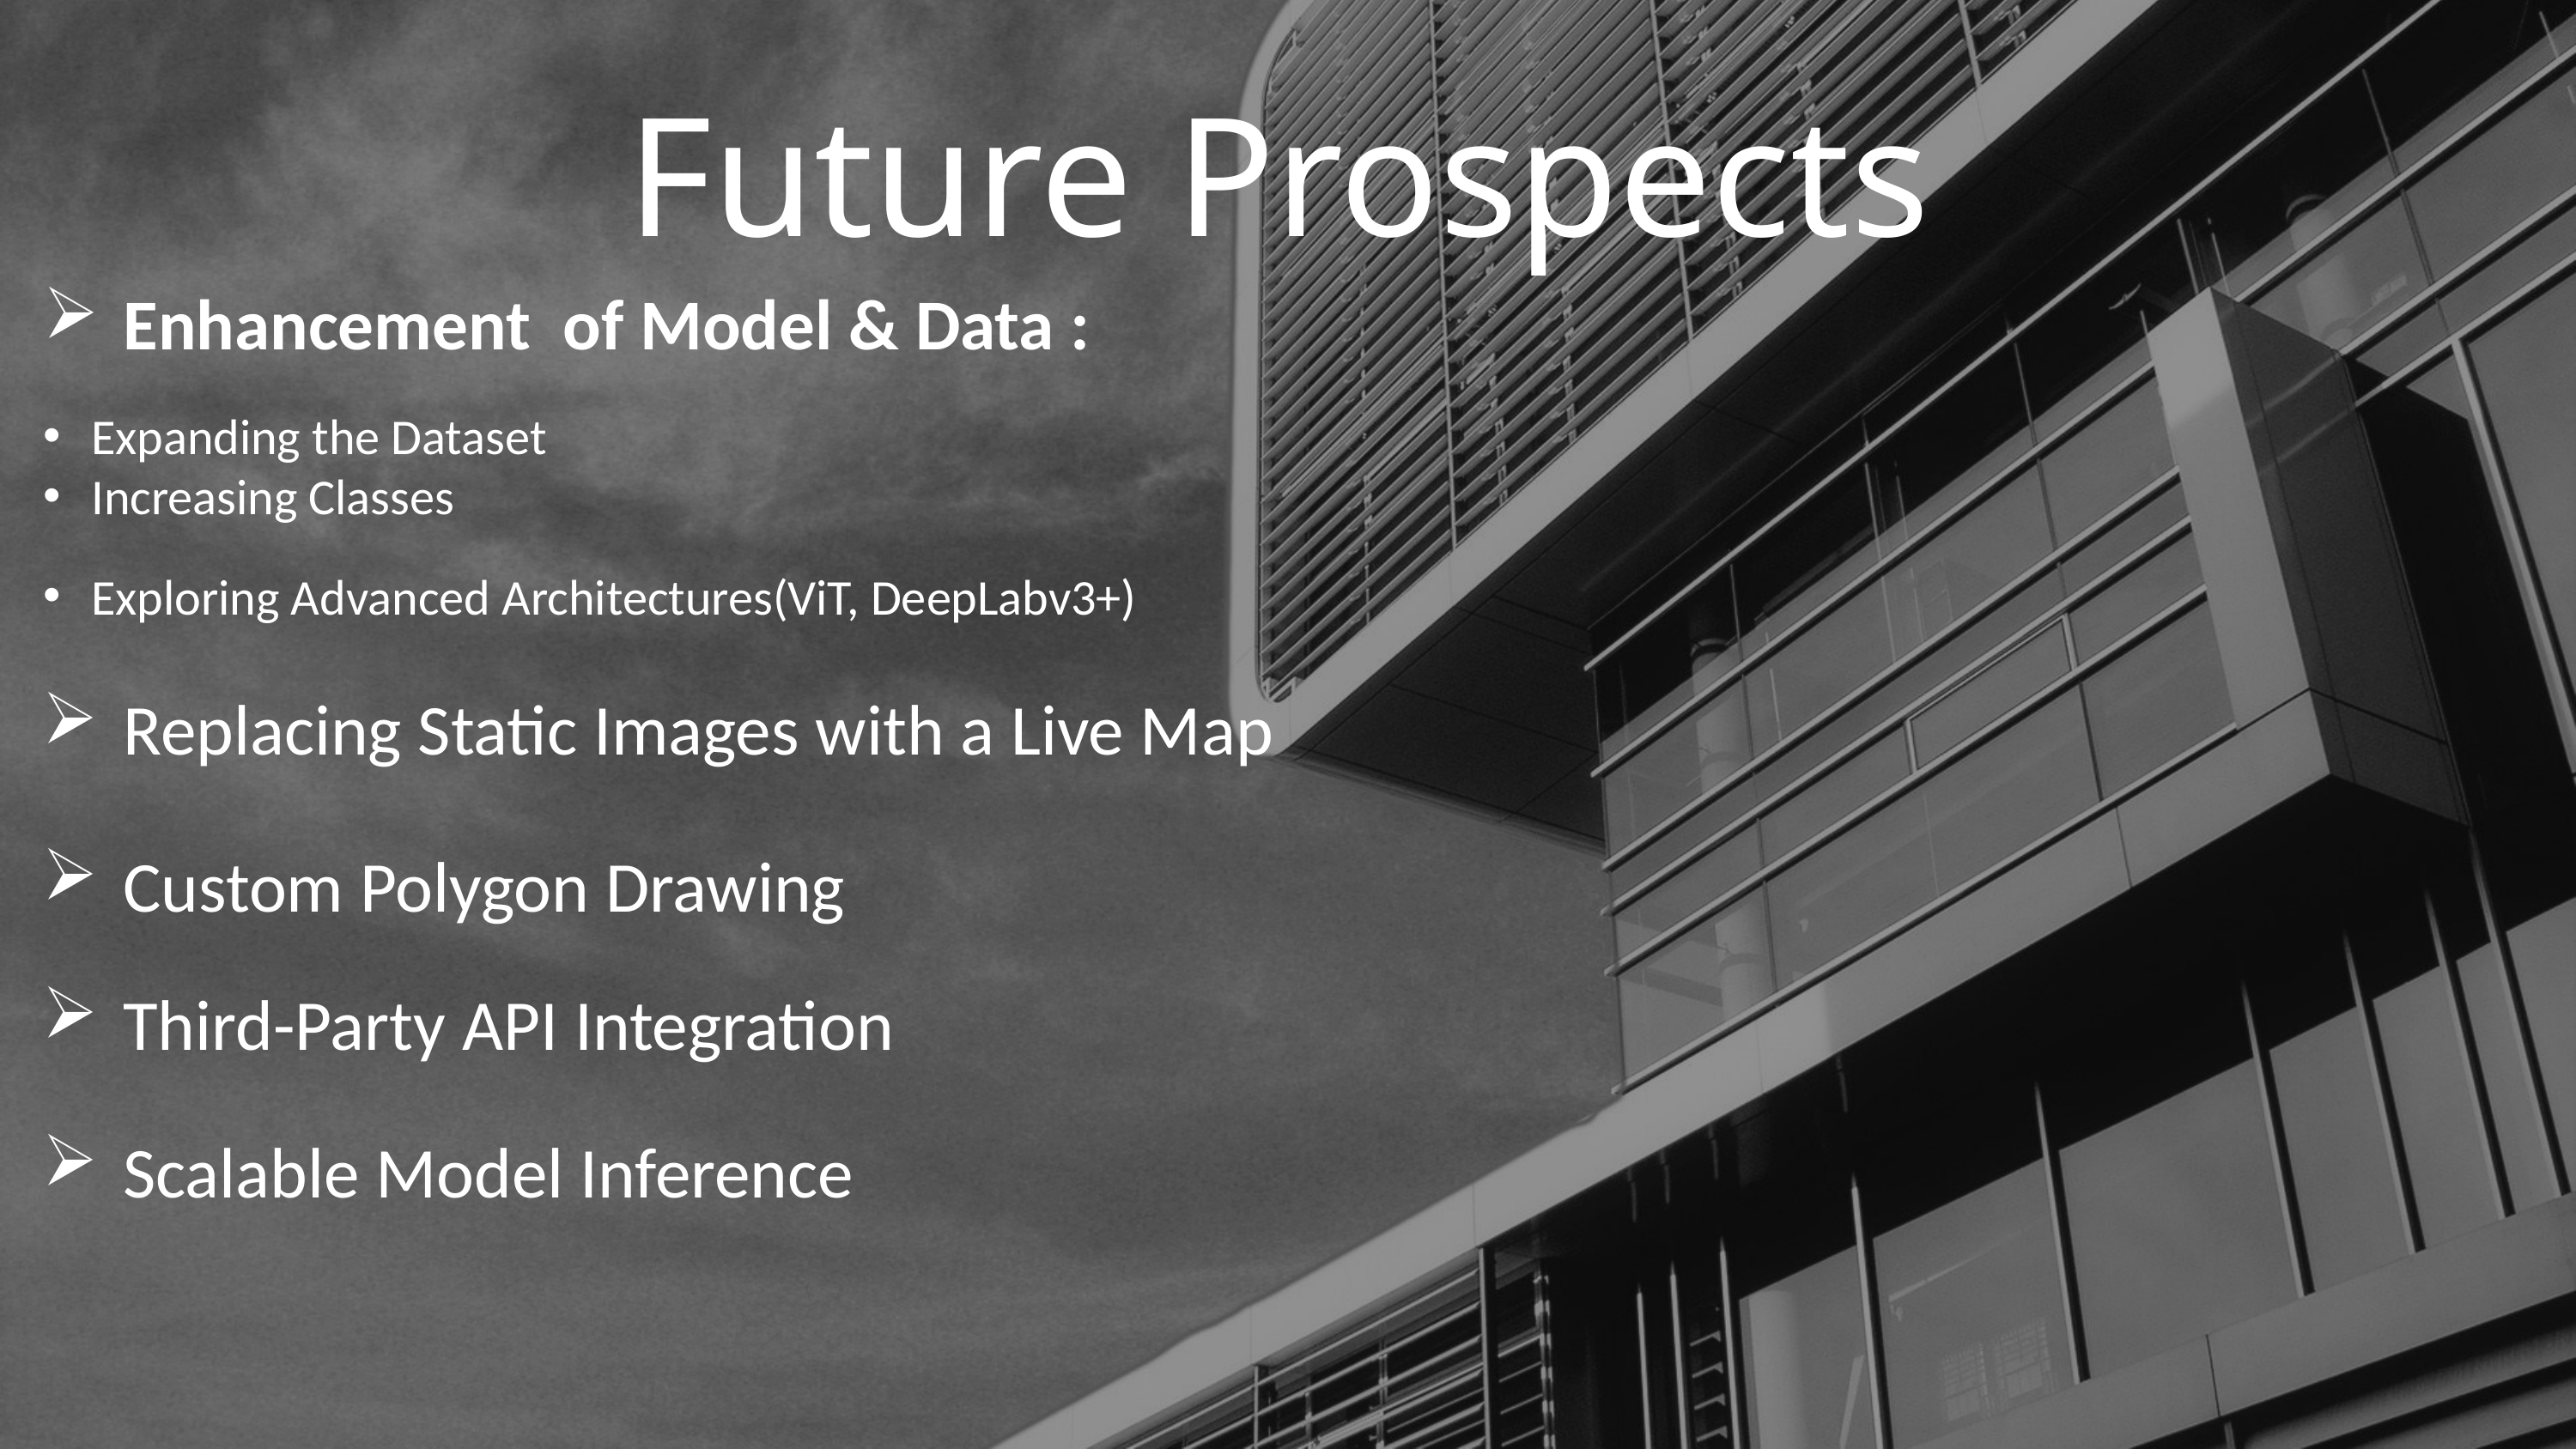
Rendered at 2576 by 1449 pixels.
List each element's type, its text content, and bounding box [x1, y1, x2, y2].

text_box Custom Polygon Drawing [42, 826, 1232, 927]
text_box Scalable Model Inference [42, 1112, 1232, 1212]
text_box Third-Party API Integration [42, 964, 1232, 1064]
text_box Future Prospects [504, 39, 2053, 500]
text_box Replacing Static Images with a Live Map [42, 669, 1309, 770]
text_box [0, 0, 2576, 1449]
text_box Enhancement of Model & Data : Expanding the Dataset Increasing Classes Exploring Advanced Architectures(ViT, DeepLabv3+) [42, 264, 1202, 625]
